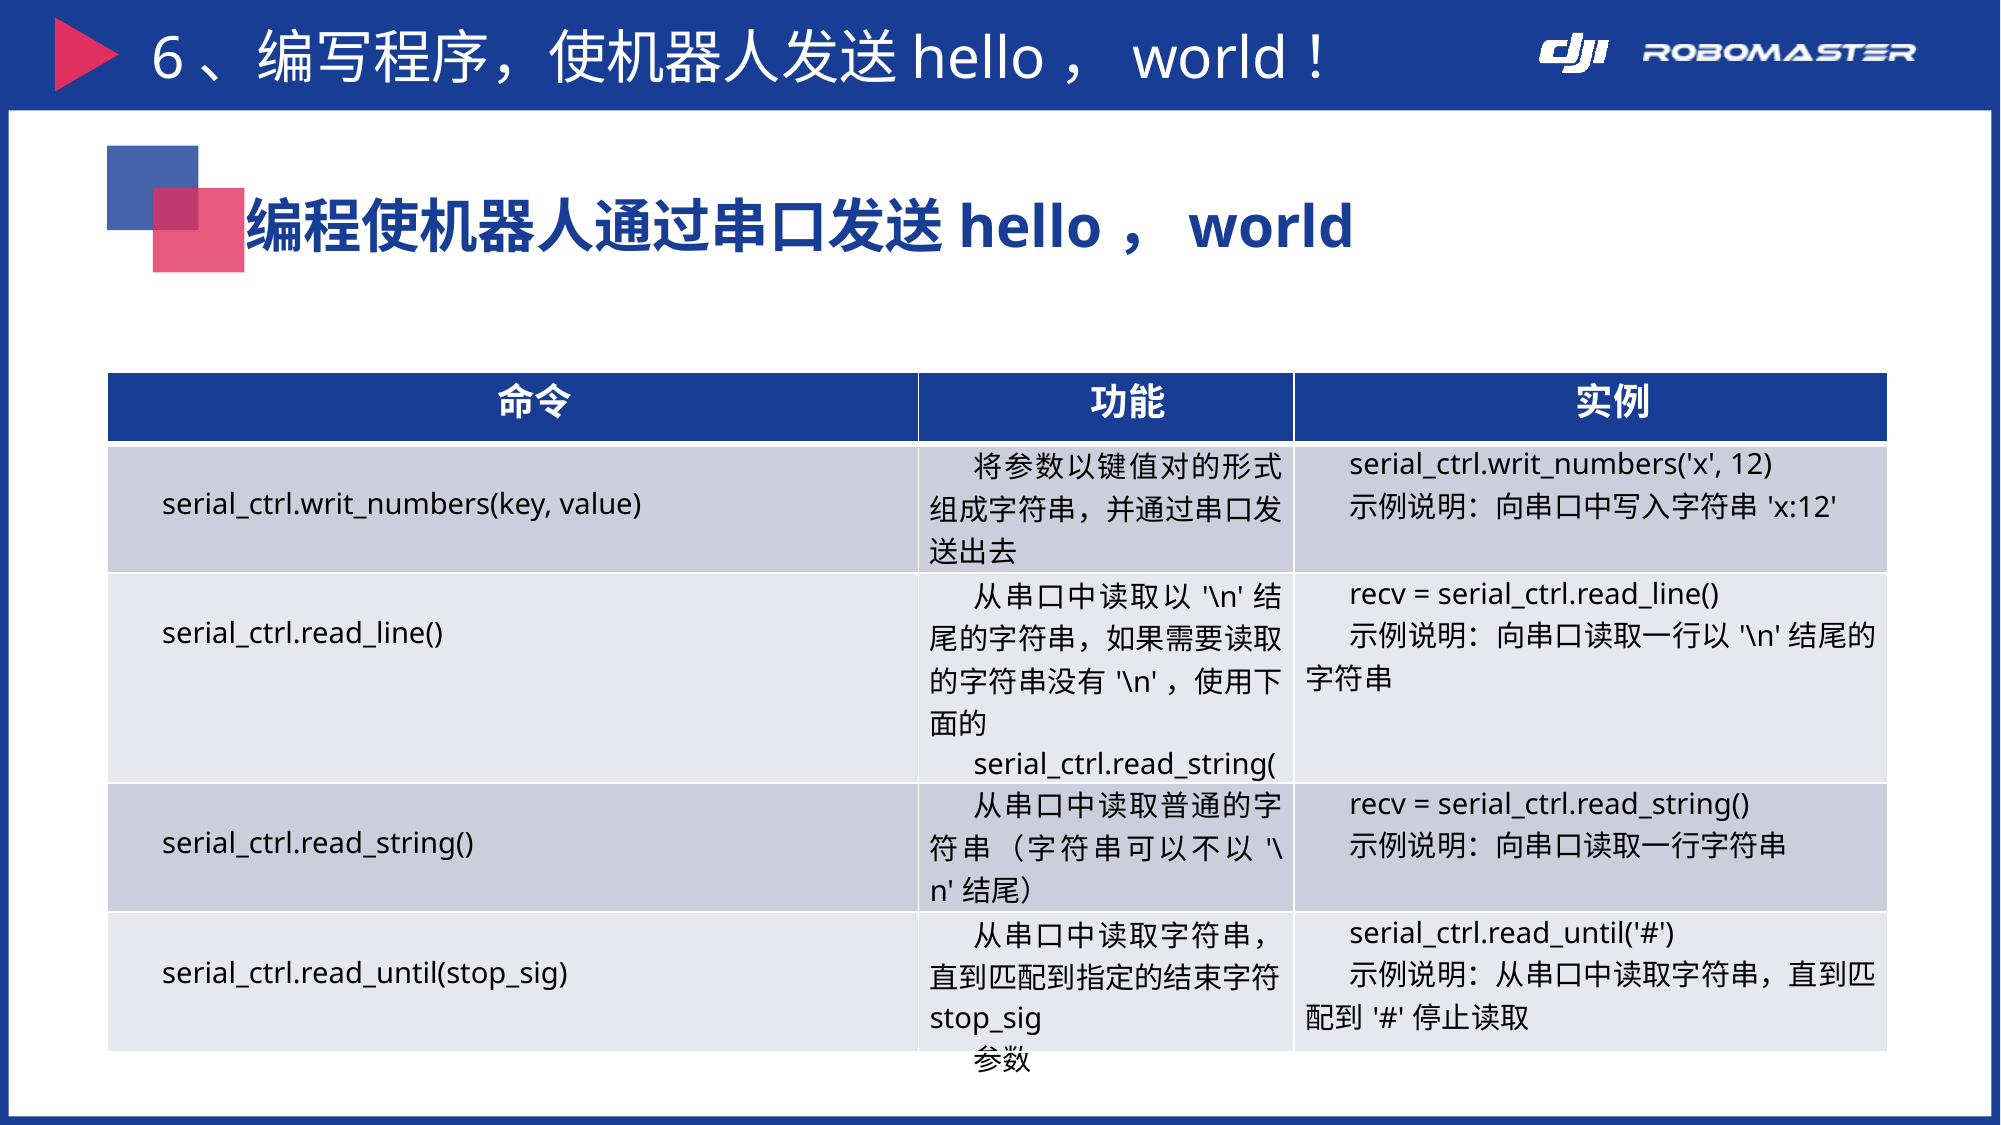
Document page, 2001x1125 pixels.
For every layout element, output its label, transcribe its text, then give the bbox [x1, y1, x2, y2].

table_header 命令 [108, 373, 918, 441]
table_cell 将参数以键值对的形式组成字符串，并通过串口发送出去 [919, 447, 1293, 572]
table_cell serial_ctrl.read_line() [108, 574, 918, 782]
table_cell serial_ctrl.writ_numbers('x', 12) 示例说明：向串口中写入字符串'x:12' [1295, 447, 1887, 572]
table_cell serial_ctrl.read_until('#') 示例说明：从串口中读取字符串，直到匹配到'#'停止读取 [1295, 913, 1887, 1051]
table_cell serial_ctrl.writ_numbers(key, value) [108, 447, 918, 572]
table_cell serial_ctrl.read_string() [108, 784, 918, 911]
table_cell 从串口中读取普通的字符串（字符串可以不以'\n'结尾） [919, 784, 1293, 911]
table_cell 从串口中读取以'\n'结尾的字符串，如果需要读取的字符串没有'\n'，使用下面的 serial_ctrl.read_string()函数 [919, 574, 1293, 782]
table_cell serial_ctrl.read_until(stop_sig) [108, 913, 918, 1051]
list 6、编写程序，使机器人发送hello，world！ [136, 0, 1935, 111]
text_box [106, 145, 1356, 273]
table_cell 从串口中读取字符串，直到匹配到指定的结束字符stop_sig 参数 [919, 913, 1293, 1051]
table_cell recv = serial_ctrl.read_line() 示例说明：向串口读取一行以'\n'结尾的字符串 [1295, 574, 1887, 782]
table_cell recv = serial_ctrl.read_string() 示例说明：向串口读取一行字符串 [1295, 784, 1887, 911]
table_header 实例 [1295, 373, 1887, 441]
table_header 功能 [919, 373, 1293, 441]
